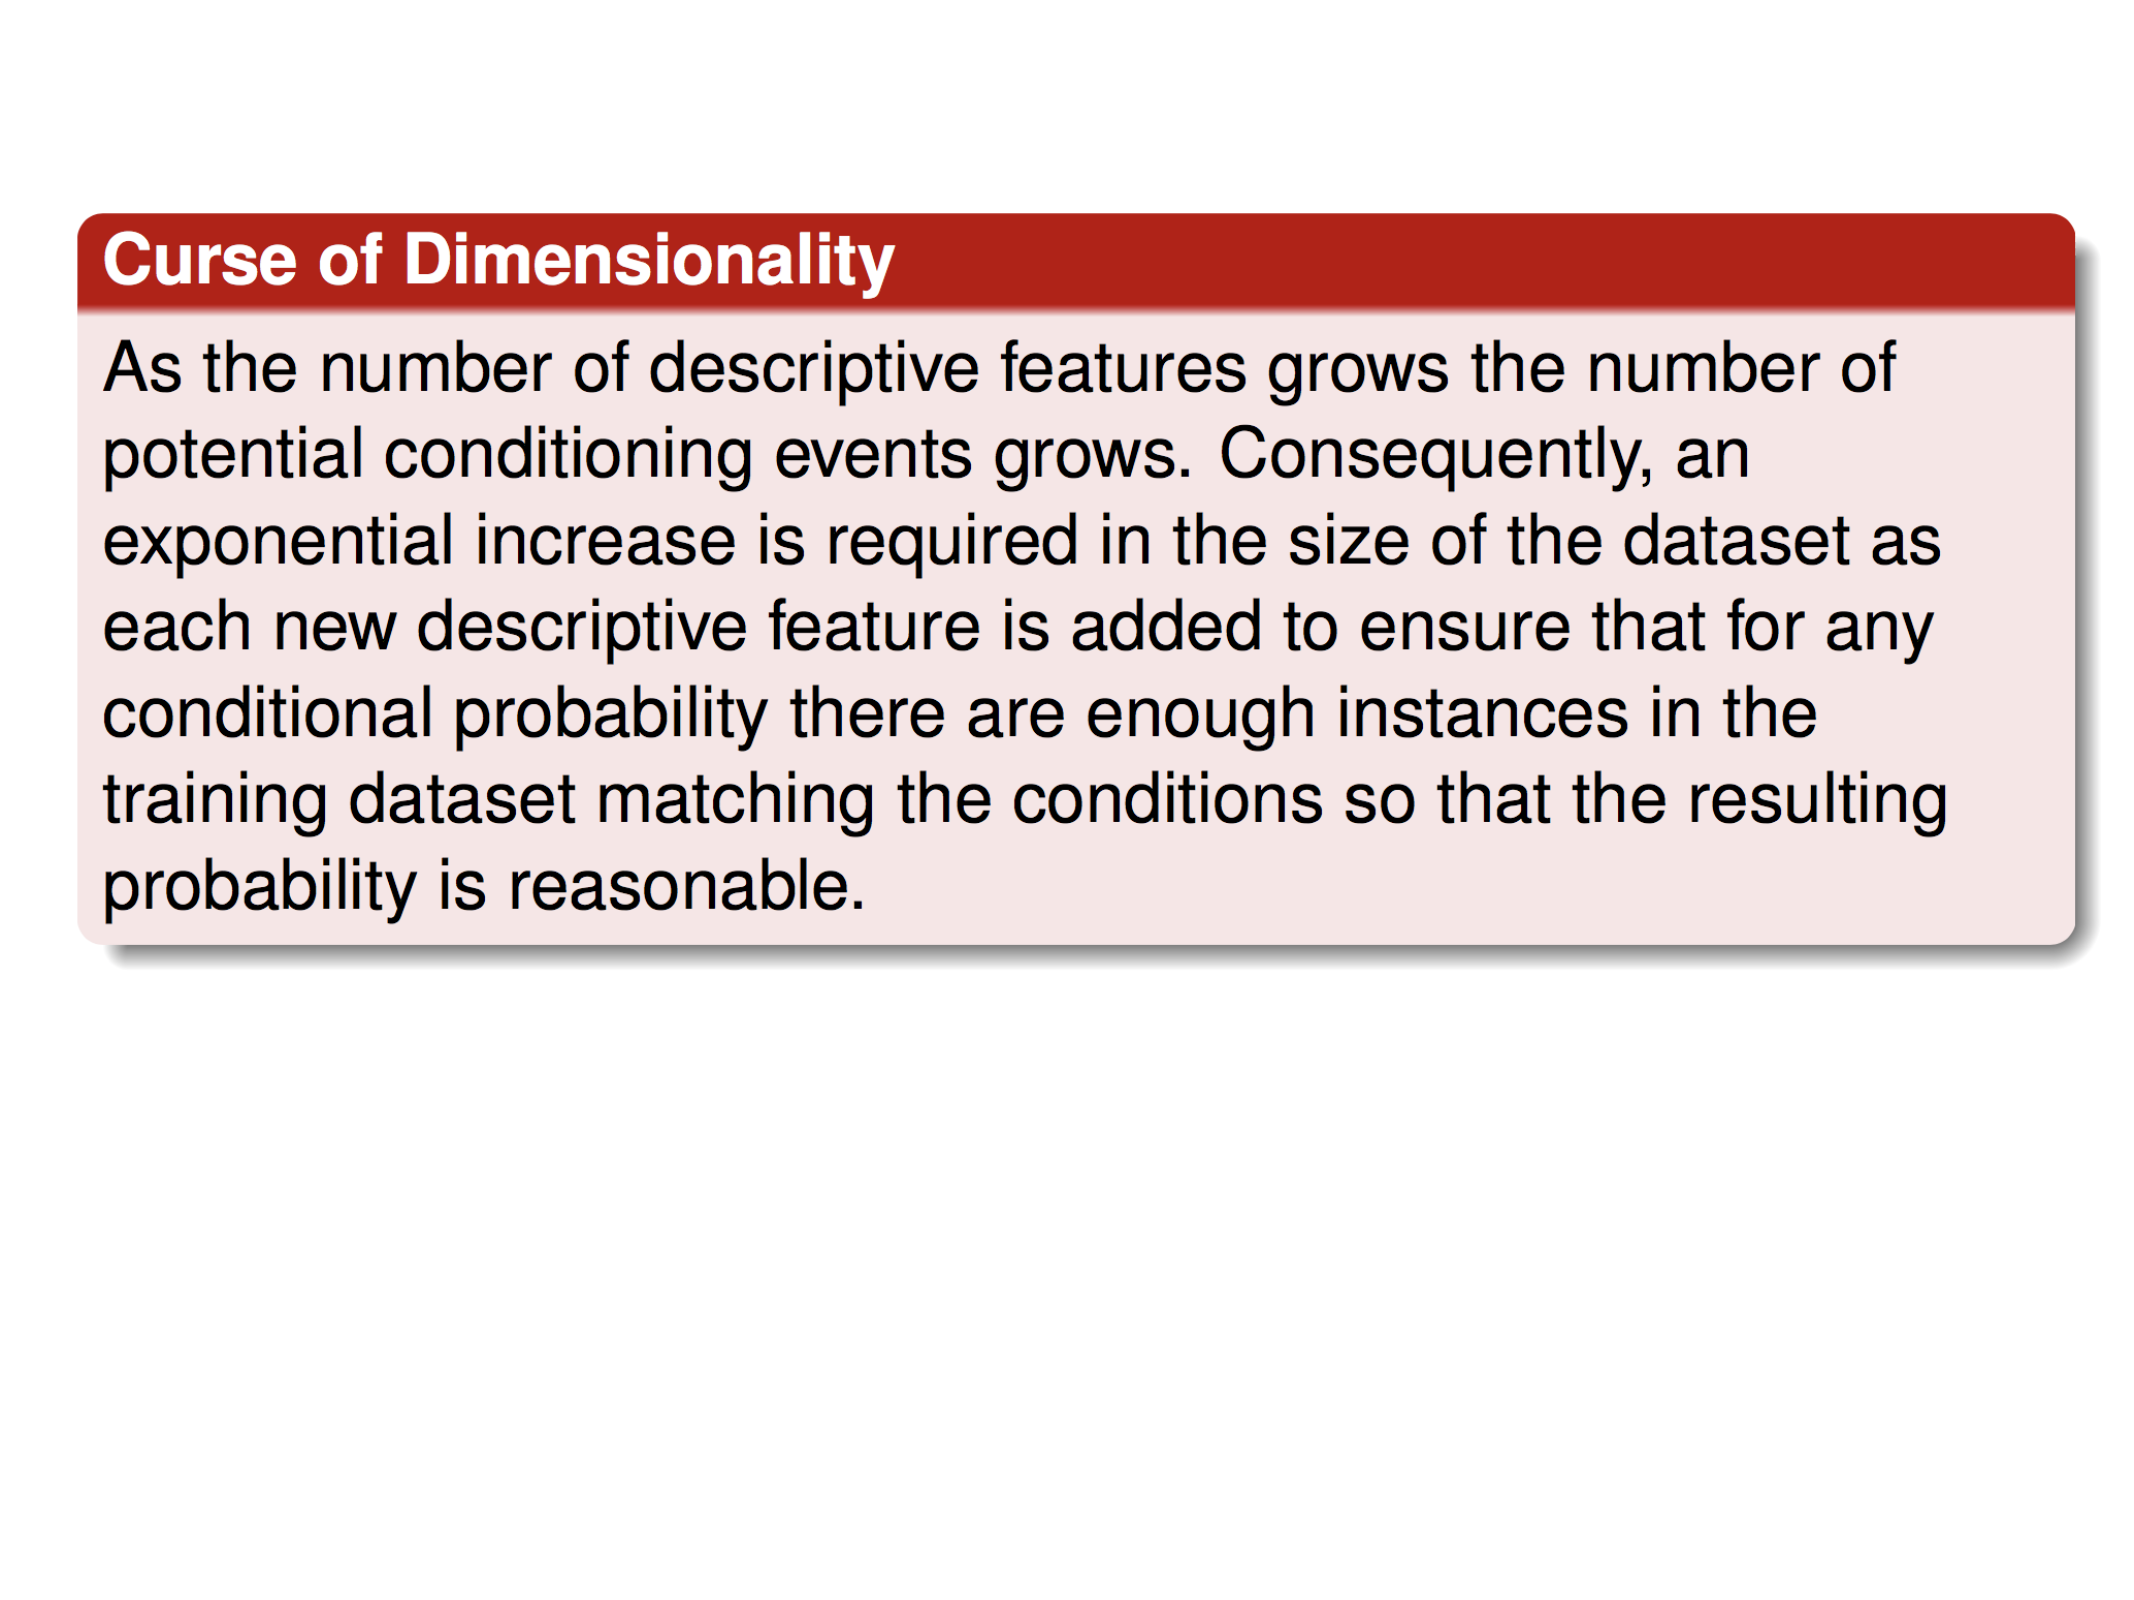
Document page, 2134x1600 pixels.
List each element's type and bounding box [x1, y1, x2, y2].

picture [0, 147, 2134, 1007]
